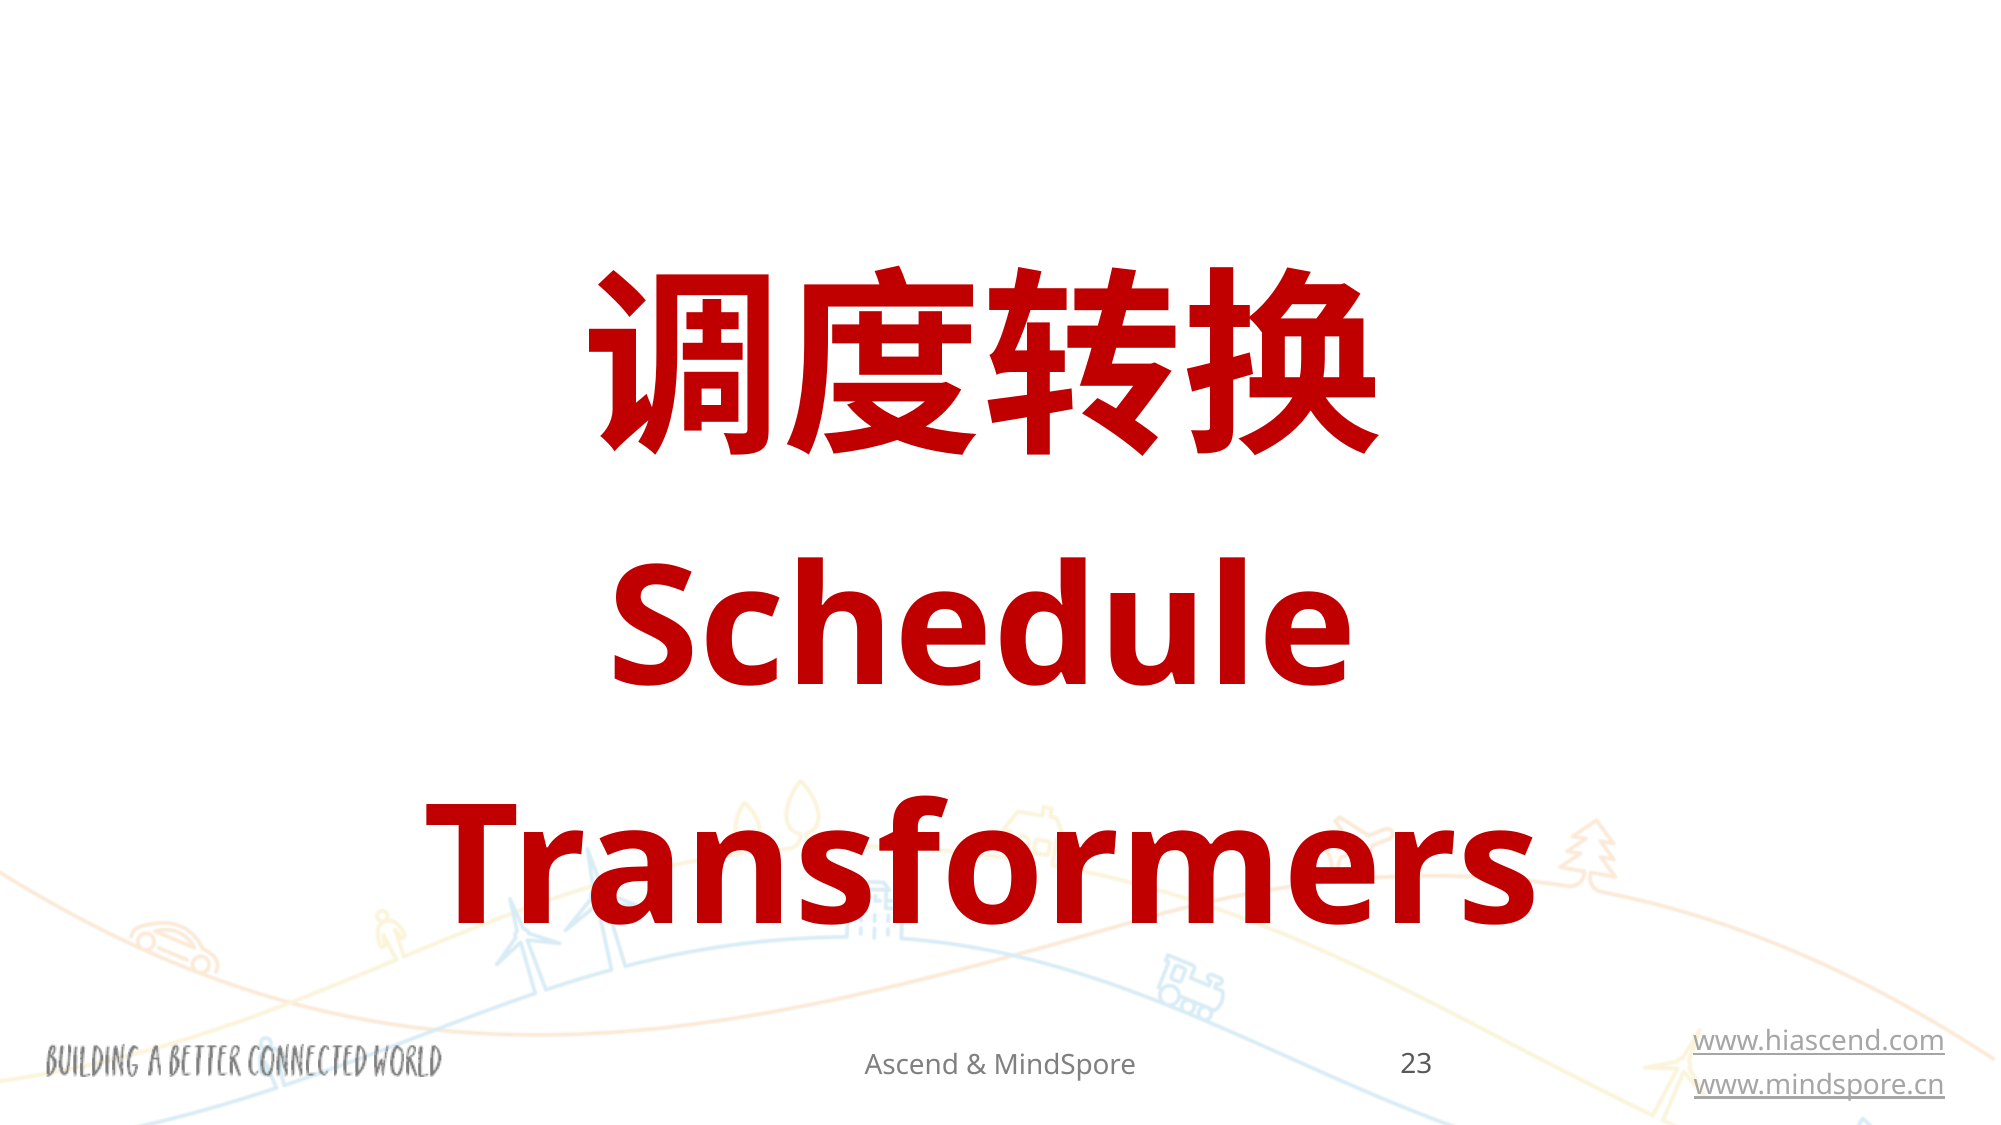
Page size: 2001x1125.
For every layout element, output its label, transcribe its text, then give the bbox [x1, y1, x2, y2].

picture [23, 1023, 468, 1105]
list 调度转换 Schedule Transformers [102, 160, 1863, 986]
